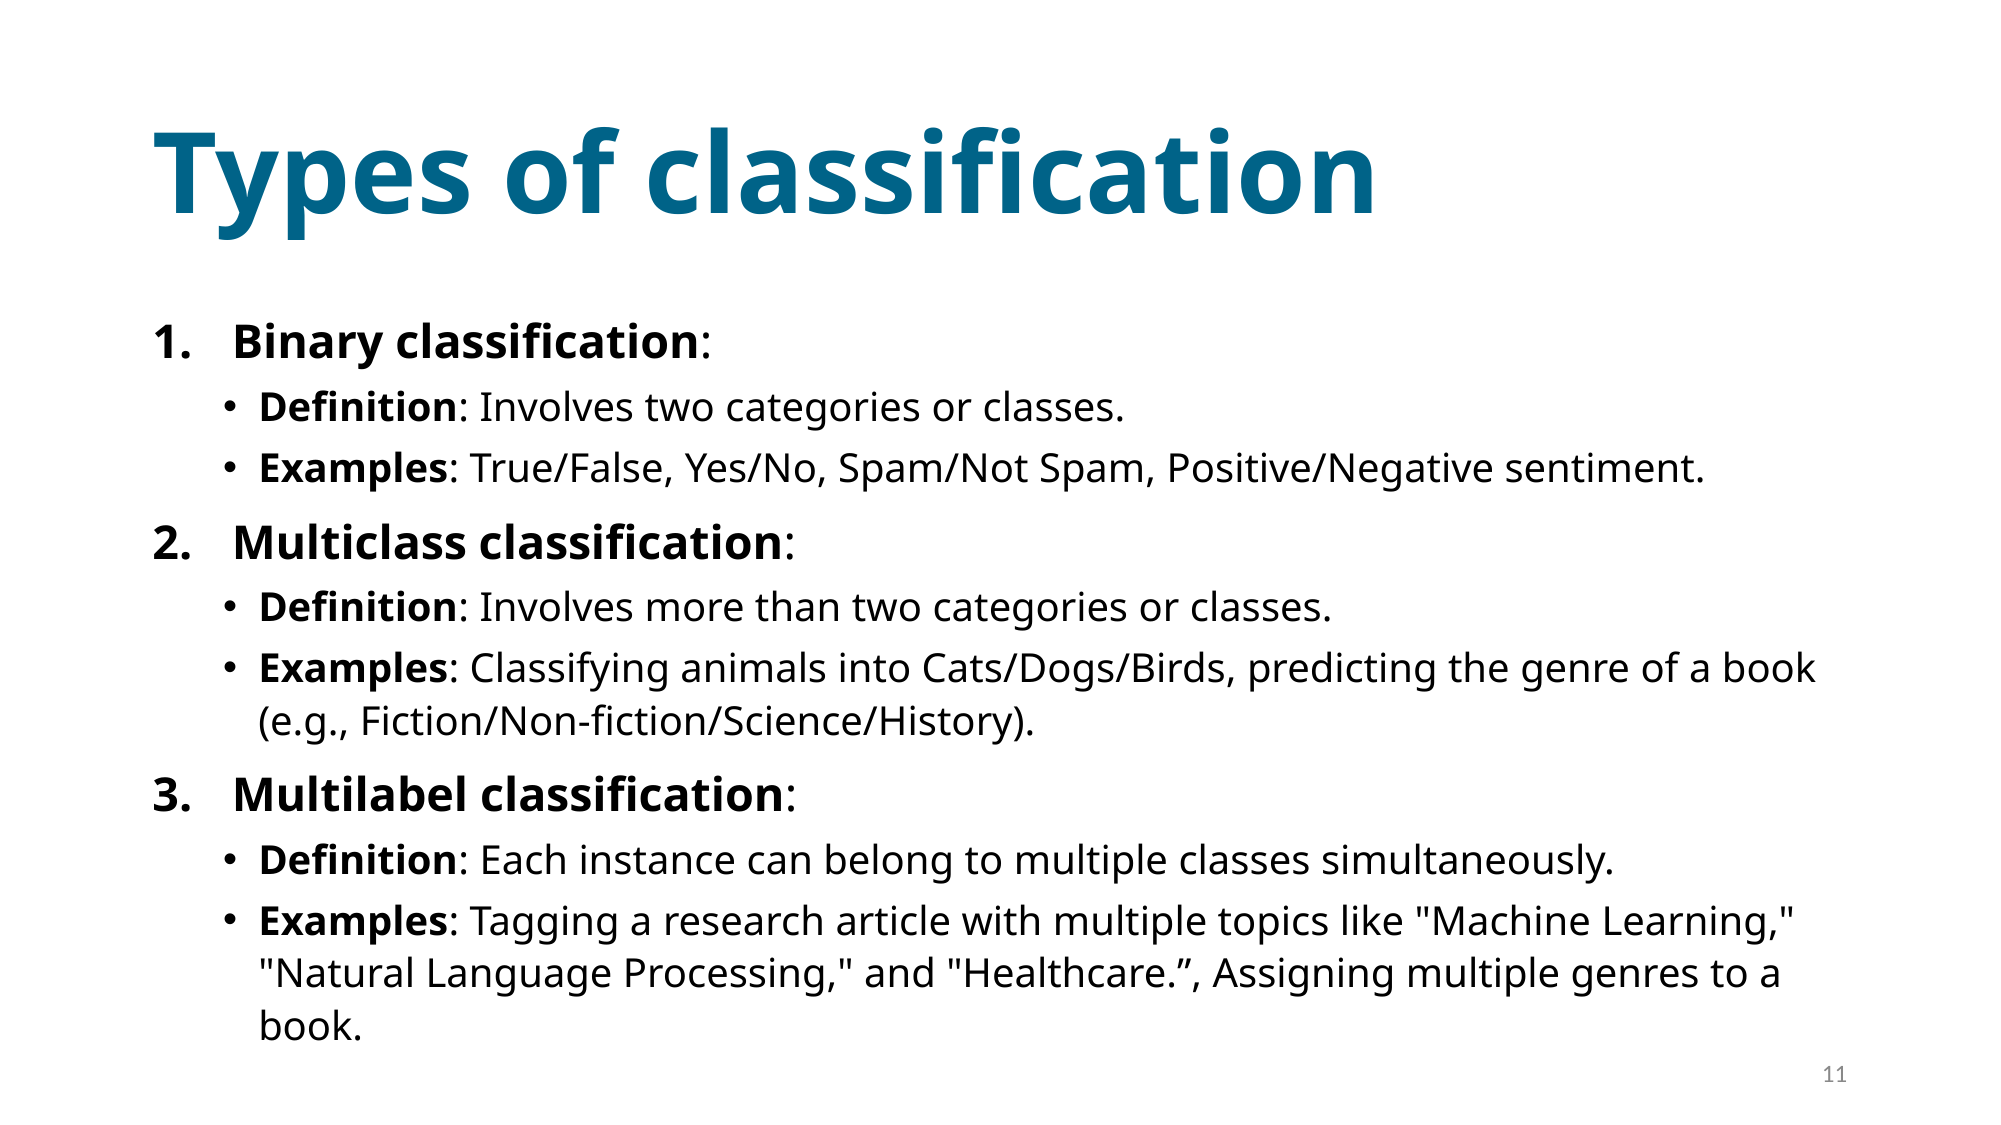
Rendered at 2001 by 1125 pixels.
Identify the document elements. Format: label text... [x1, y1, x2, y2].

slide_number 11 [1412, 1042, 1863, 1103]
list Binary classification: Definition: Involves two categories or classes. Examples: True/False, Yes/No, Spam/Not Spam, Positive/Negative sentiment. Multiclass classification: Definition: Involves more than two categories or classes. Examples: Classifying animals into Cats/Dogs/Birds, predicting the genre of a book (e.g., Fiction/Non-fiction/Science/History). Multilabel classification: Definition: Each instance can belong to multiple classes simultaneously. Examples: Tagging a research article with multiple topics like "Machine Learning," "Natural Language Processing," and "Healthcare.”, Assigning multiple genres to a book. [137, 299, 1863, 1066]
title Types of classification [137, 59, 1863, 278]
